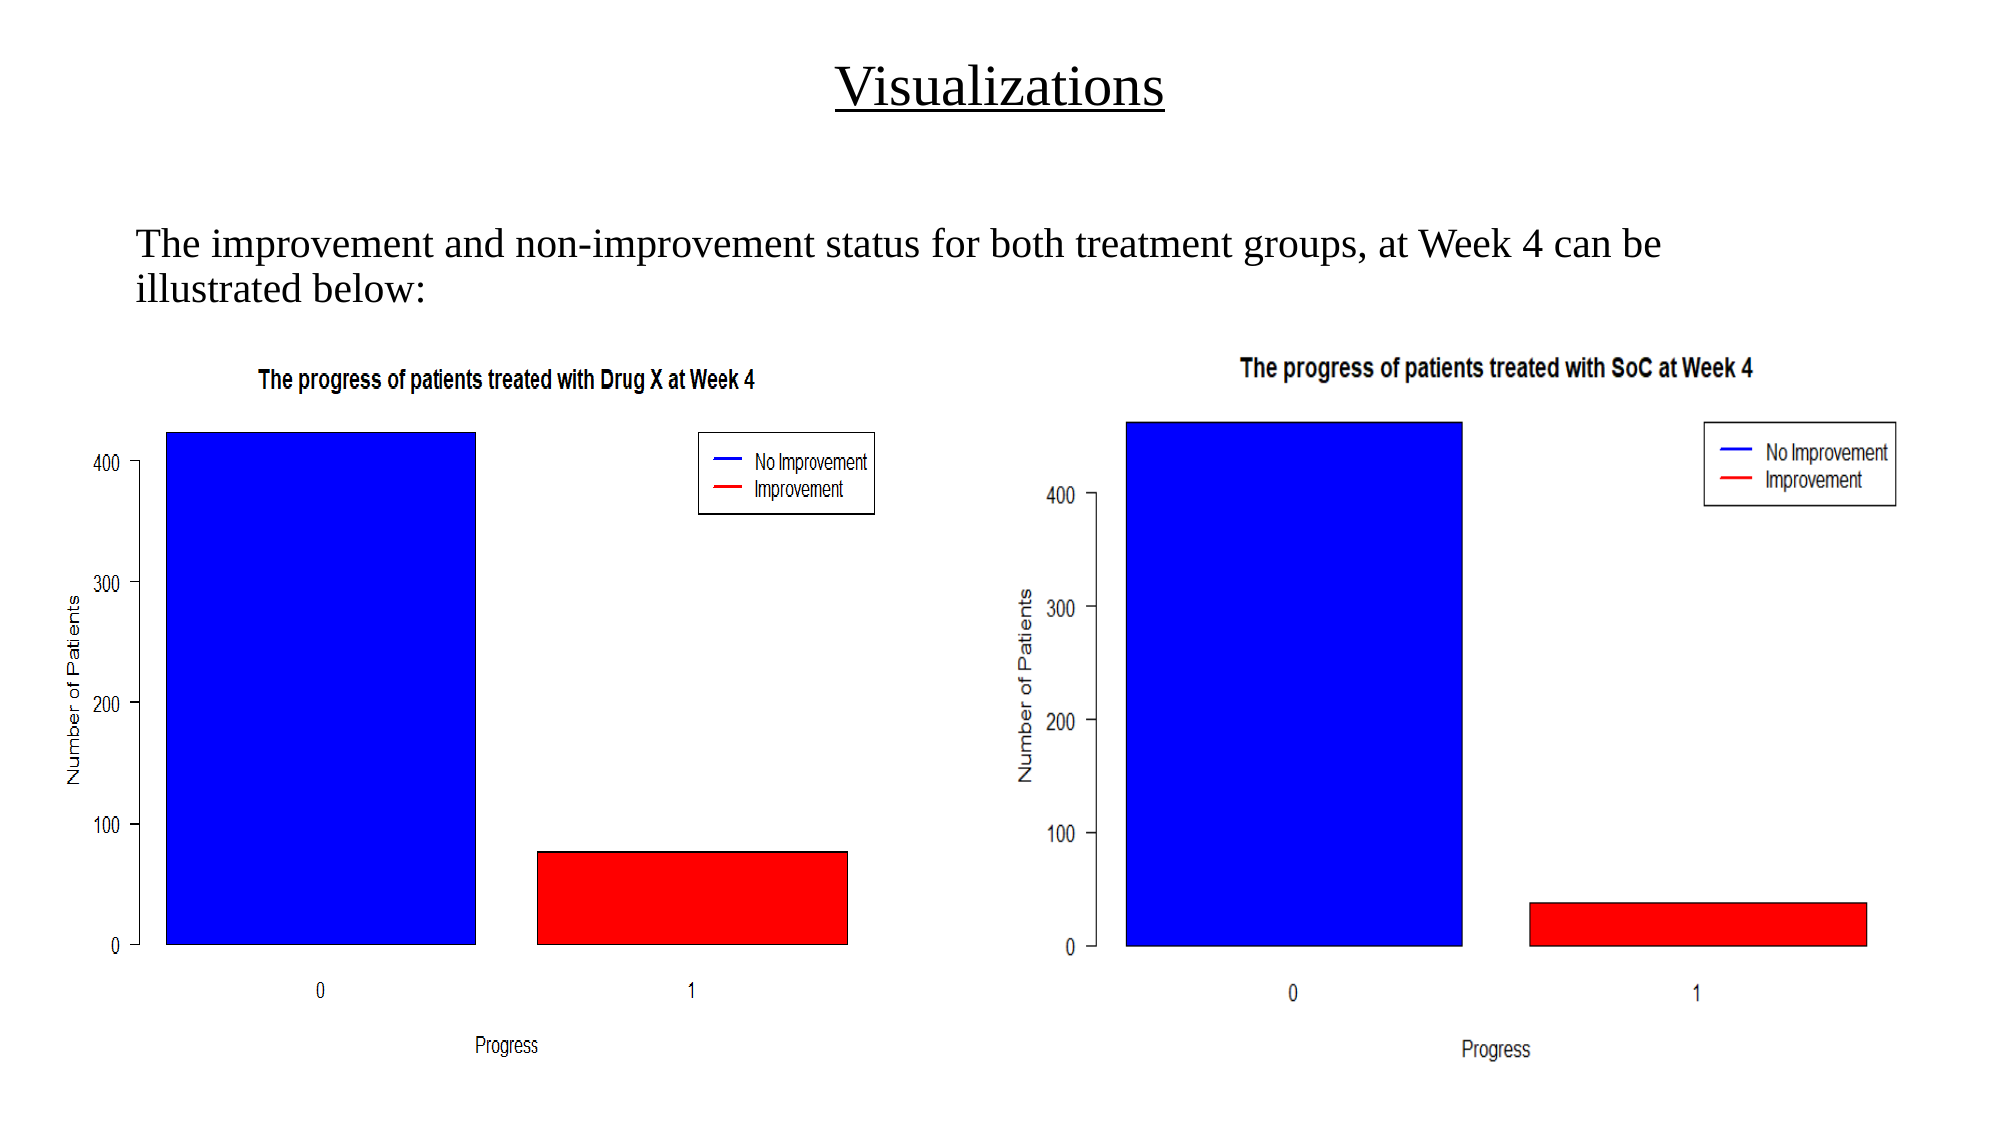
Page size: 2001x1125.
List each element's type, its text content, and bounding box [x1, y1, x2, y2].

picture [66, 333, 907, 1076]
title Visualizations [137, 11, 1863, 162]
list The improvement and non-improvement status for both treatment groups, at Week 4 can be illustrated below: [120, 213, 1846, 1090]
picture [1014, 333, 1934, 1076]
